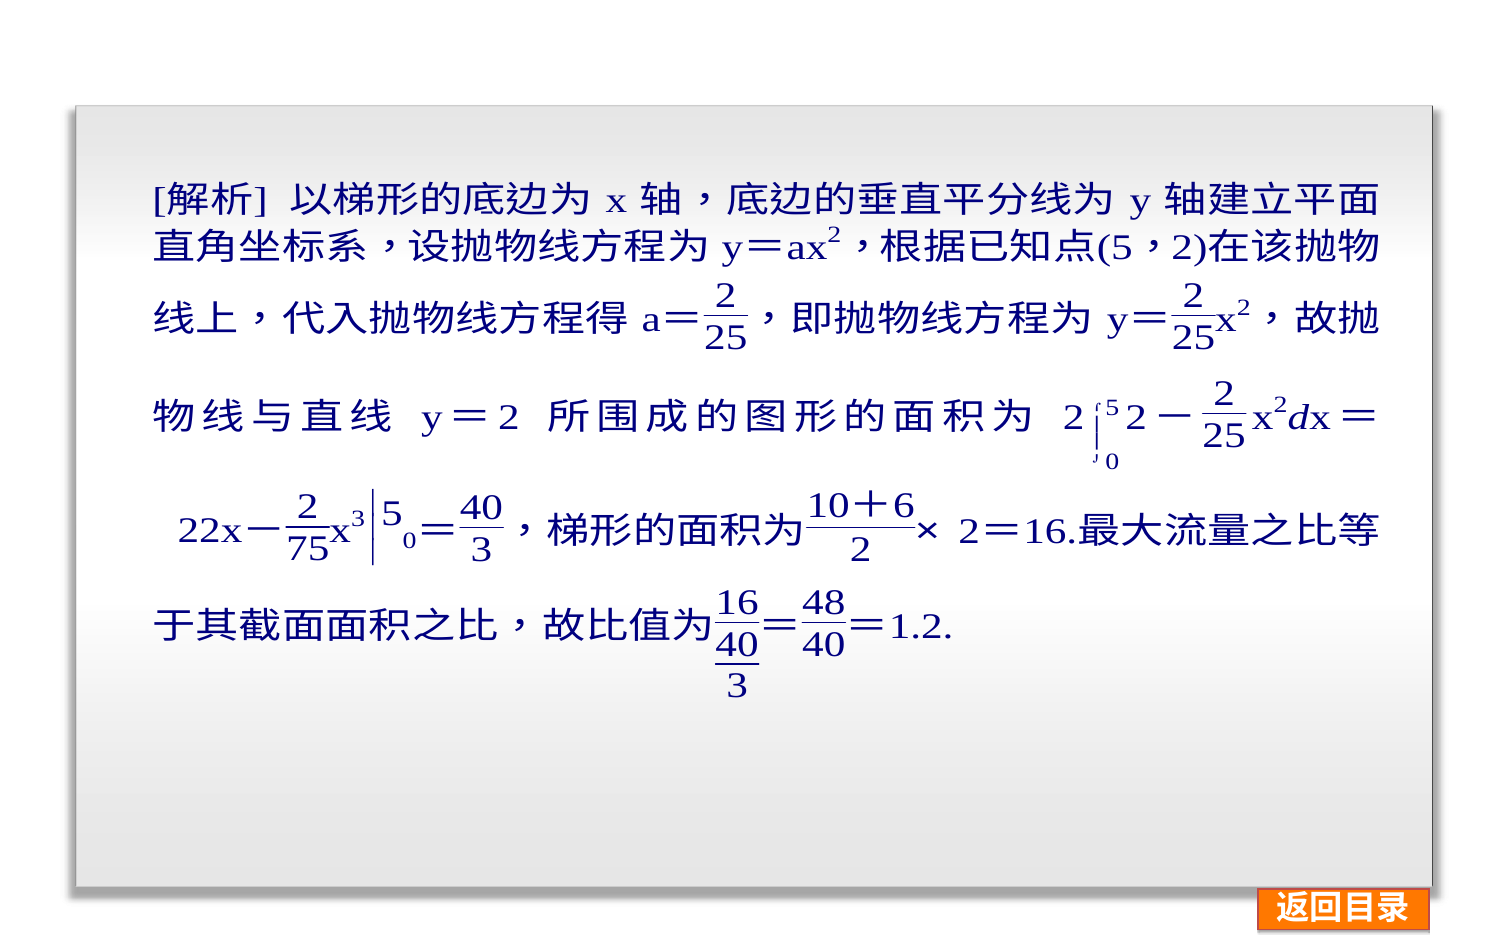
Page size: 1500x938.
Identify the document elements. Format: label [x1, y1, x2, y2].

text_box [0, 97, 1500, 938]
text_box [152, 175, 1381, 852]
